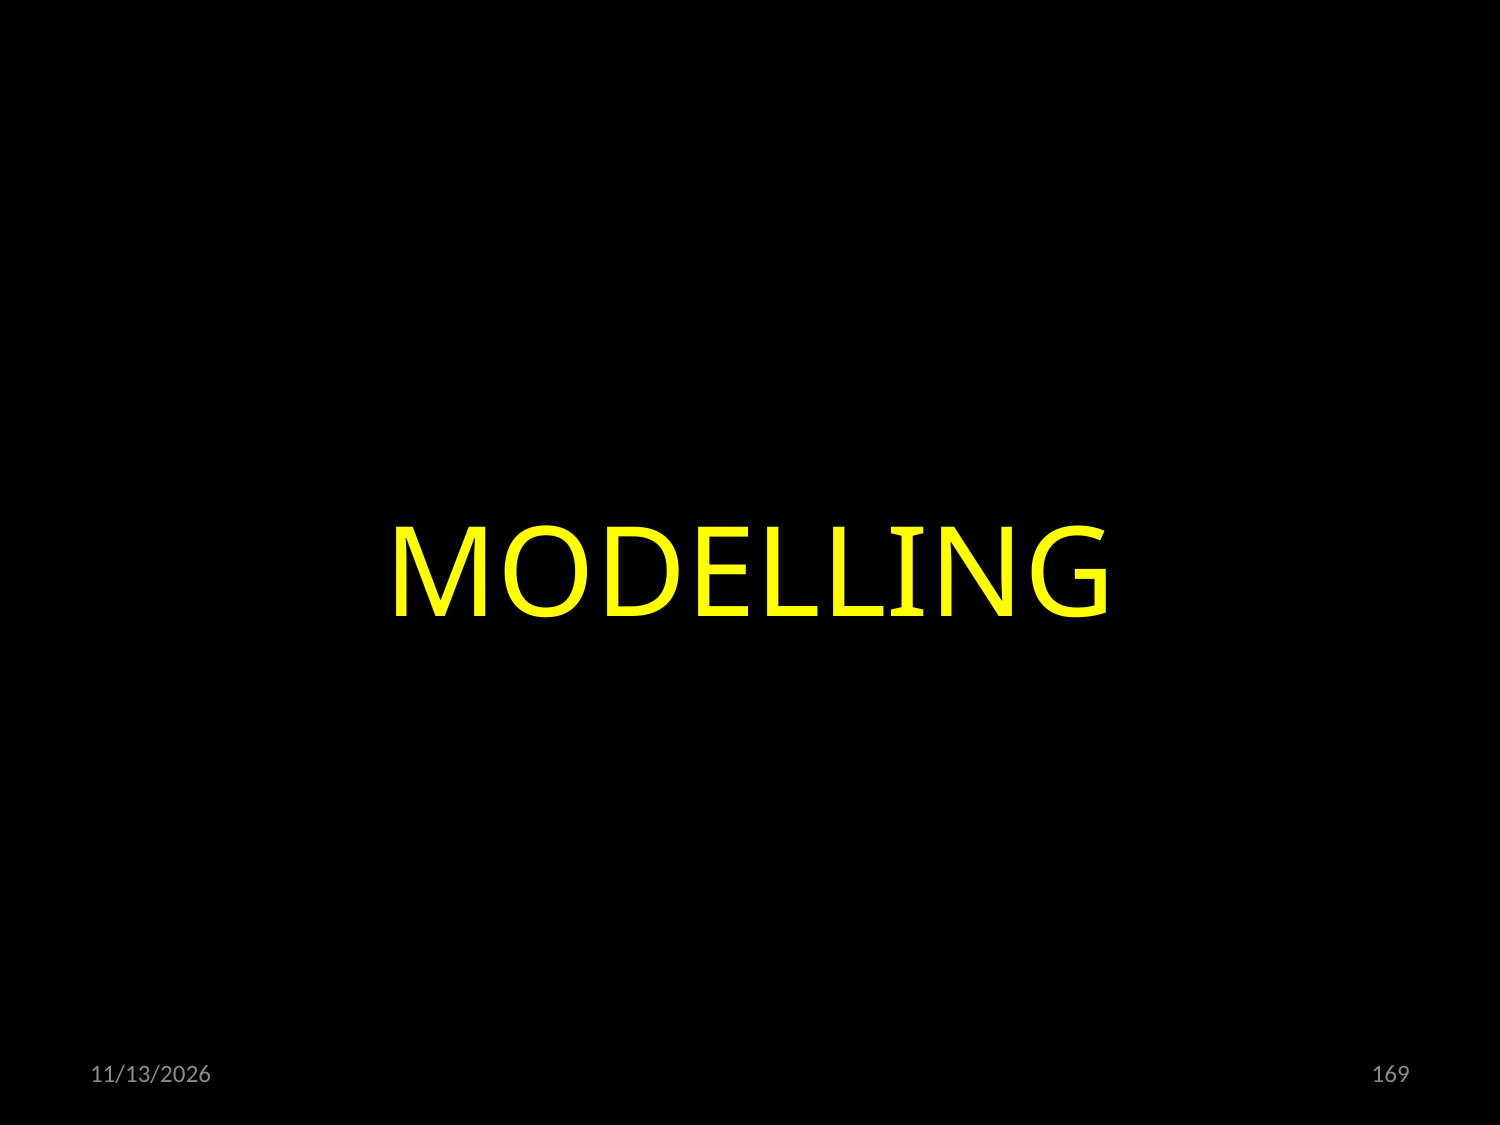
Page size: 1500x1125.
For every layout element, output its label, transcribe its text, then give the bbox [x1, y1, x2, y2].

list MODELLING [0, 484, 1500, 586]
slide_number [75, 1042, 425, 1103]
slide_number 169 [1074, 1042, 1425, 1103]
